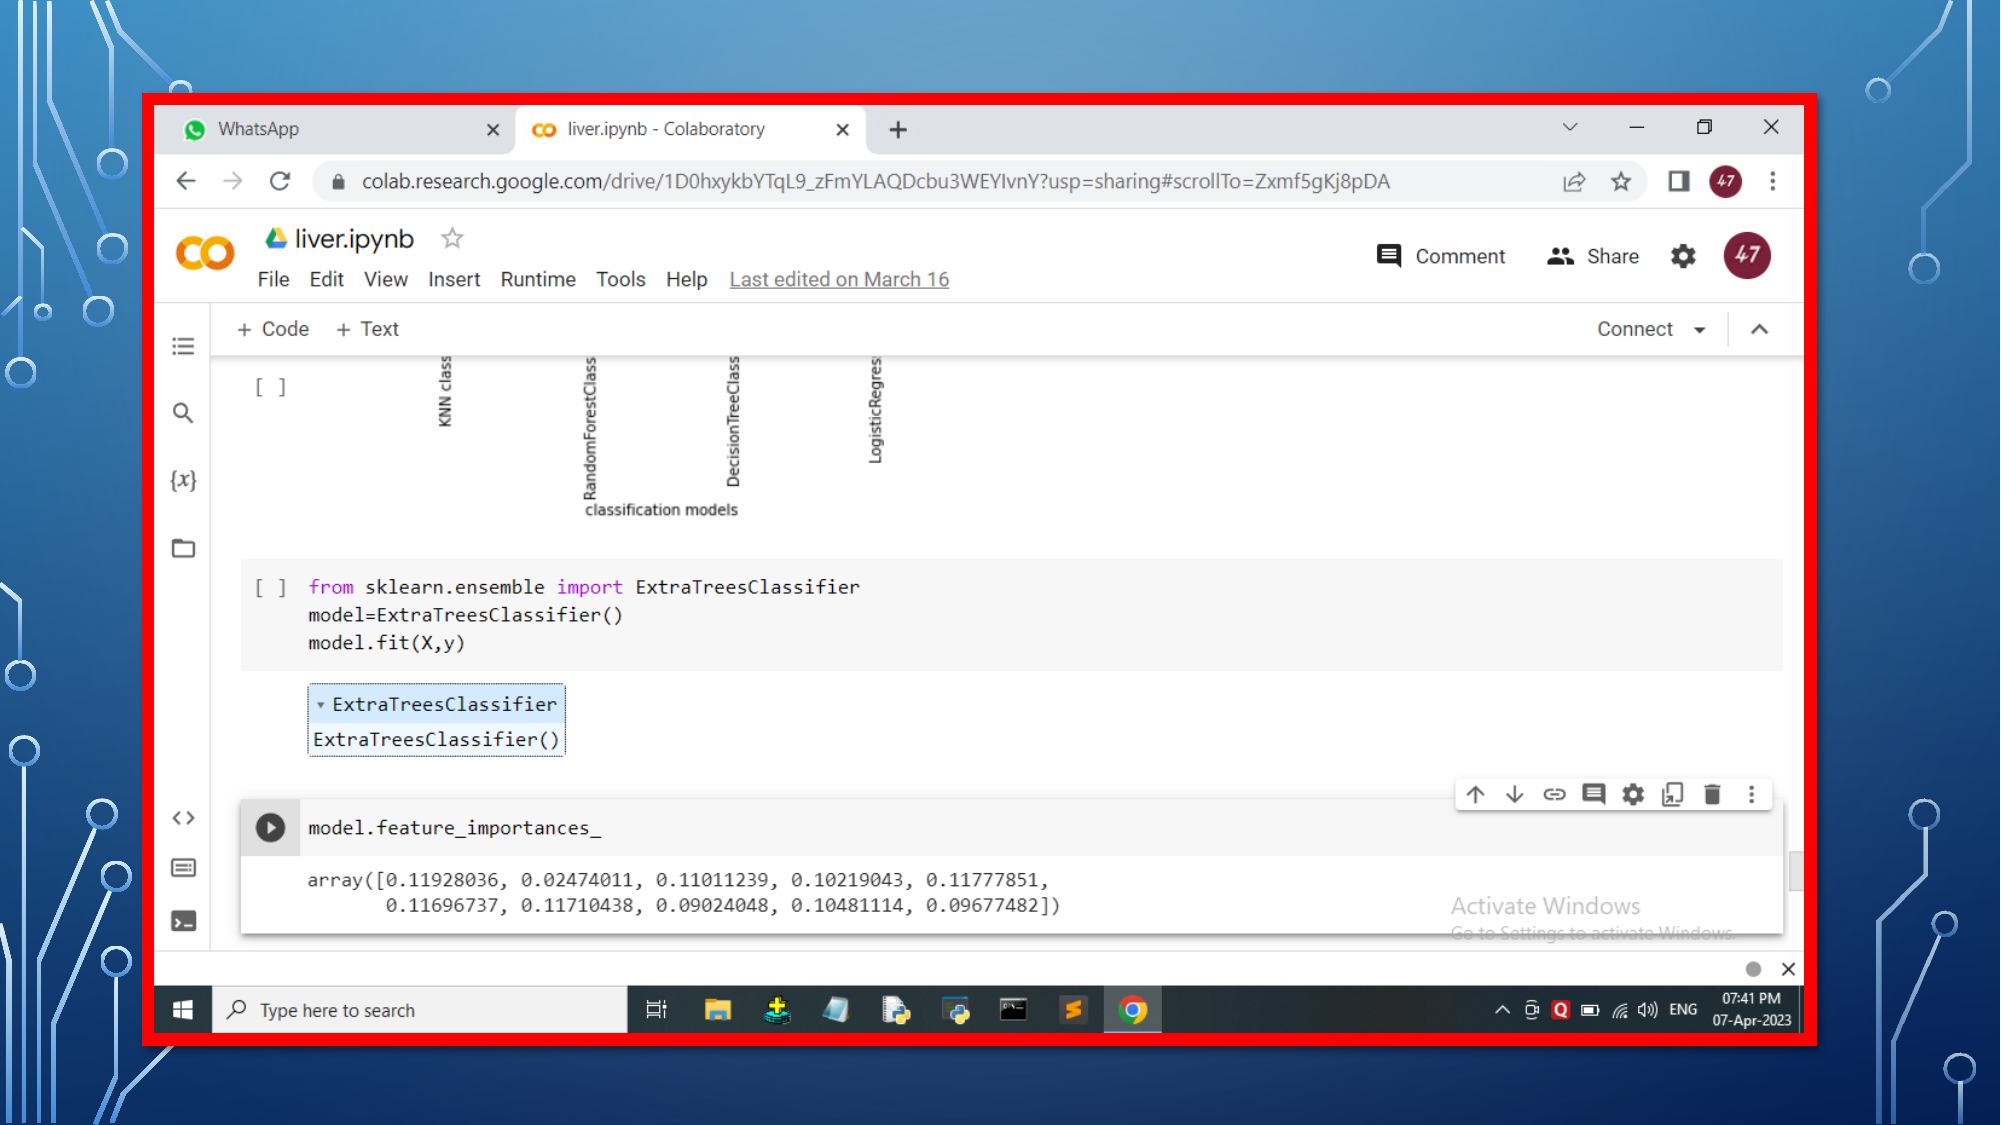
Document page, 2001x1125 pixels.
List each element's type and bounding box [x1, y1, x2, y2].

picture [154, 105, 1805, 1034]
